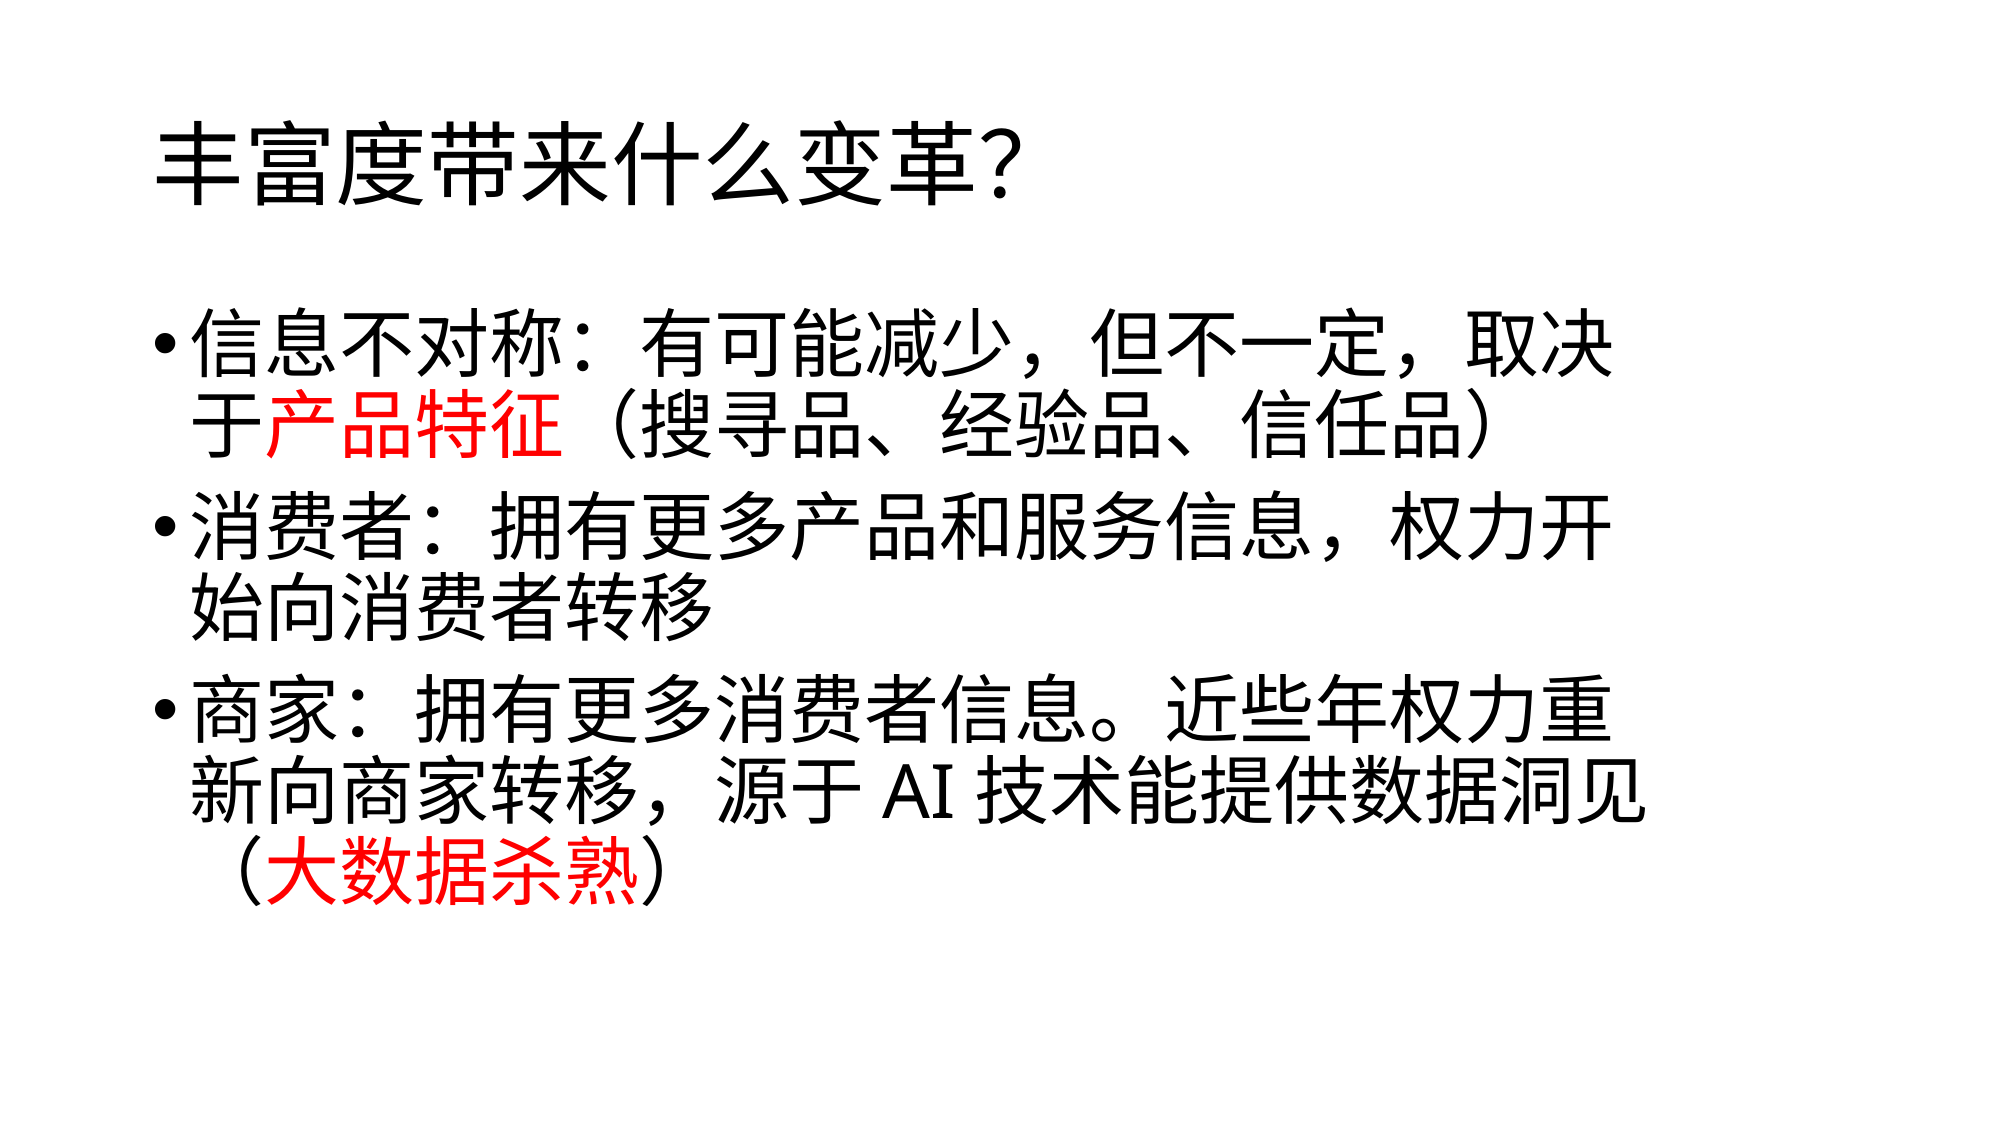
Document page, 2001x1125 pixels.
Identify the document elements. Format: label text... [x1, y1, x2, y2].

list 信息不对称：有可能减少，但不一定，取决于产品特征（搜寻品、经验品、信任品） 消费者：拥有更多产品和服务信息，权力开始向消费者转移 商家：拥有更多消费者信息。近些年权力重新向商家转移，源于AI技术能提供数据洞见（大数据杀熟） [137, 299, 1665, 1002]
title 丰富度带来什么变革？ [137, 59, 1863, 278]
